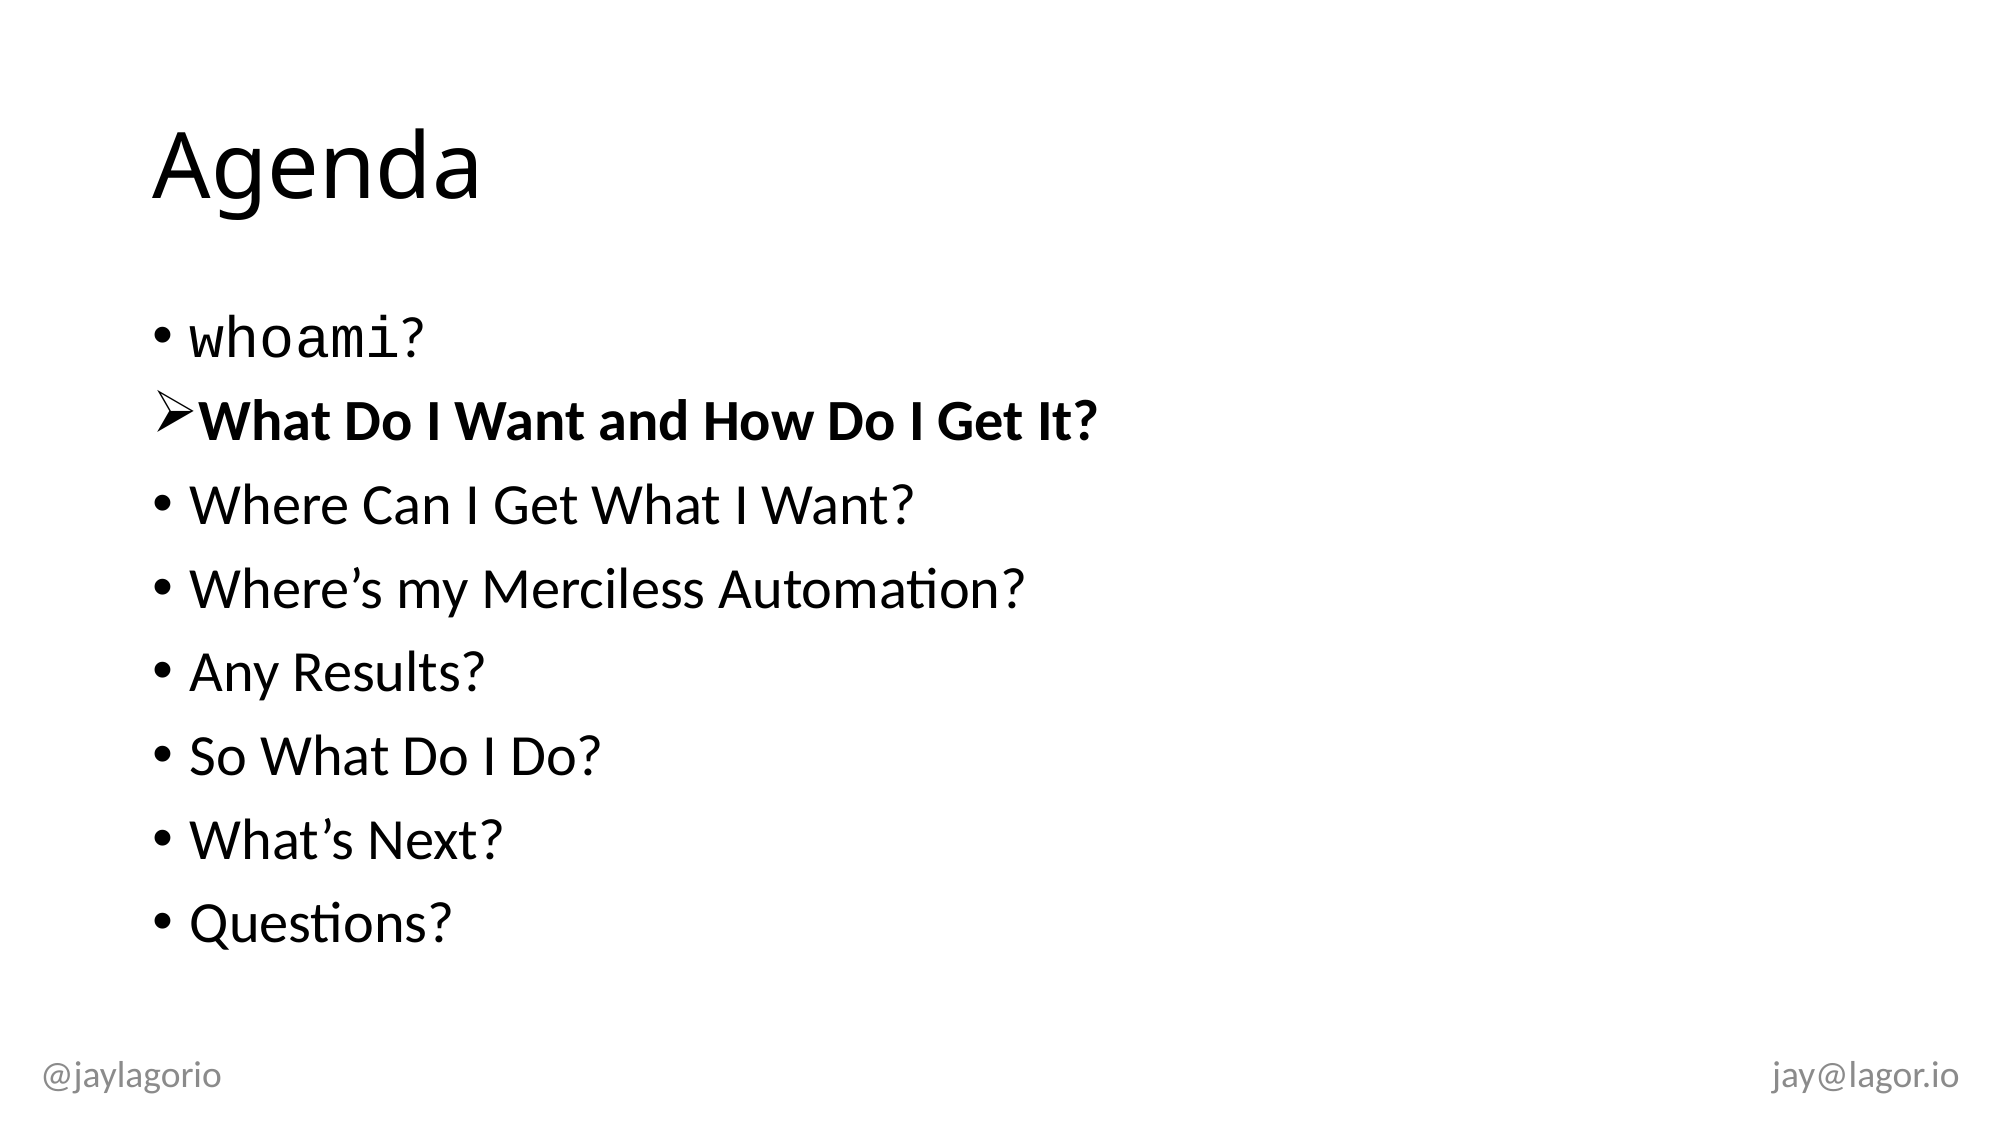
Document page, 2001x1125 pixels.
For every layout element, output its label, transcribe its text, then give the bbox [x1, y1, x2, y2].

title Agenda [137, 59, 1863, 278]
list whoami? What Do I Want and How Do I Get It? Where Can I Get What I Want? Where’s my Merciless Automation? Any Results? So What Do I Do? What’s Next? Questions? [137, 299, 1863, 1014]
